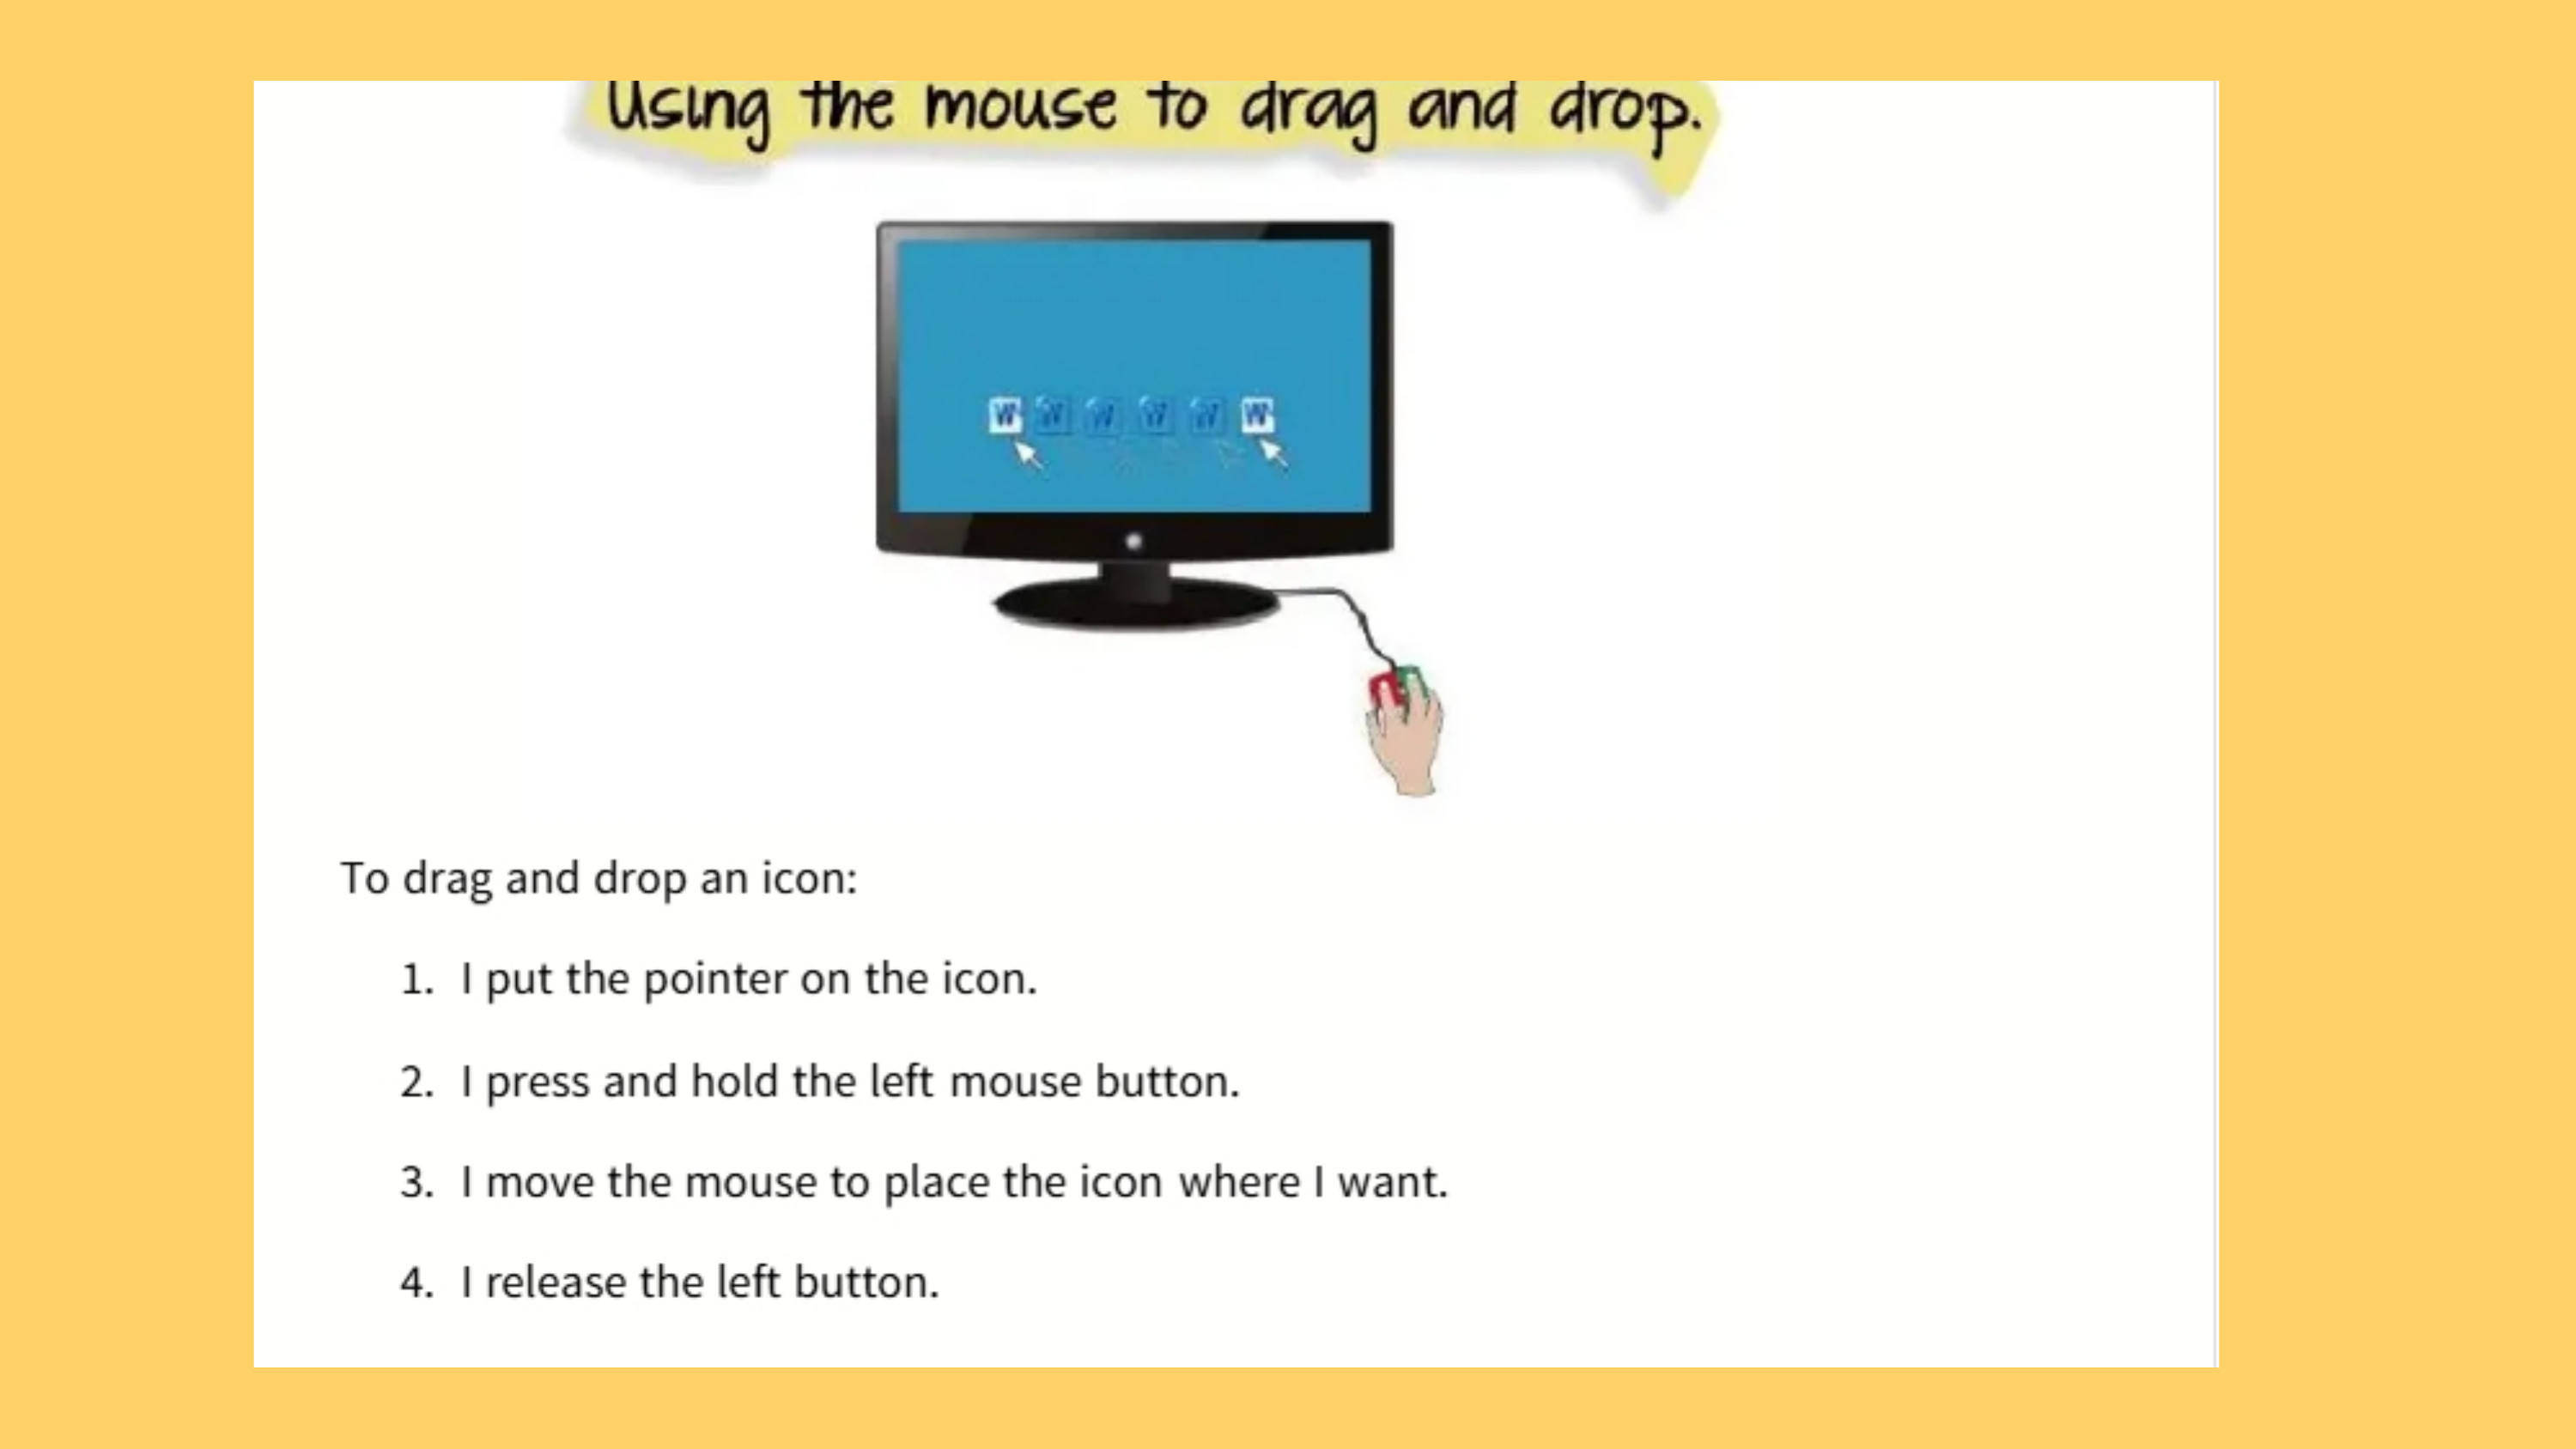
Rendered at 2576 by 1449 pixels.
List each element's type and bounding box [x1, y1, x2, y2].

text_box [253, 81, 2220, 1367]
